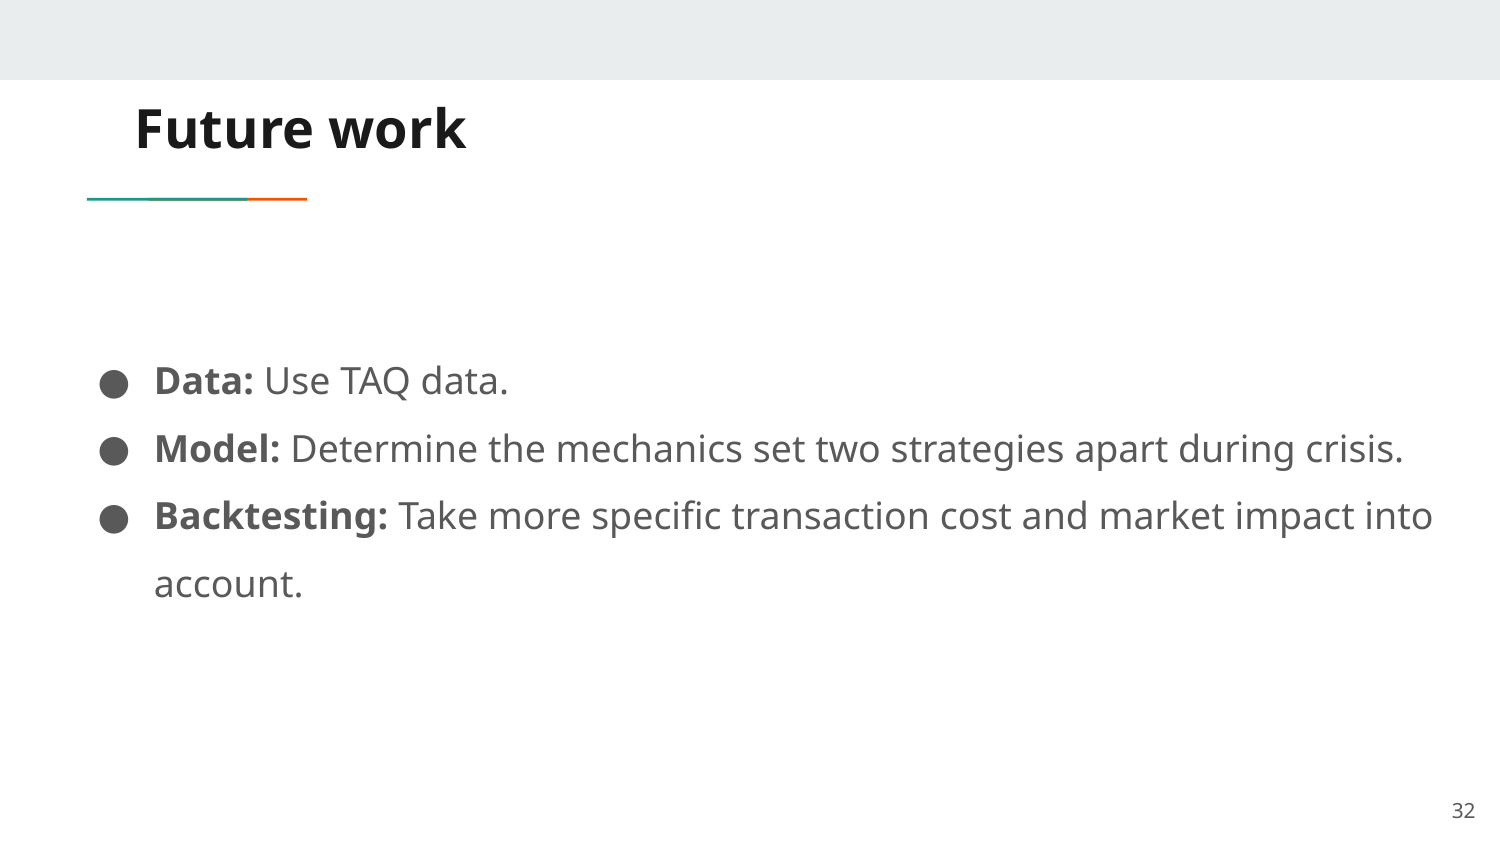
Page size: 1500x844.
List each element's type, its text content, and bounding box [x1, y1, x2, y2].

title Future work [119, 79, 1381, 168]
text_box Data: Use TAQ data. Model: Determine the mechanics set two strategies apart during crisis. Backtesting: Take more specific transaction cost and market impact into account. [63, 319, 1500, 618]
slide_number 32 [1400, 779, 1491, 844]
